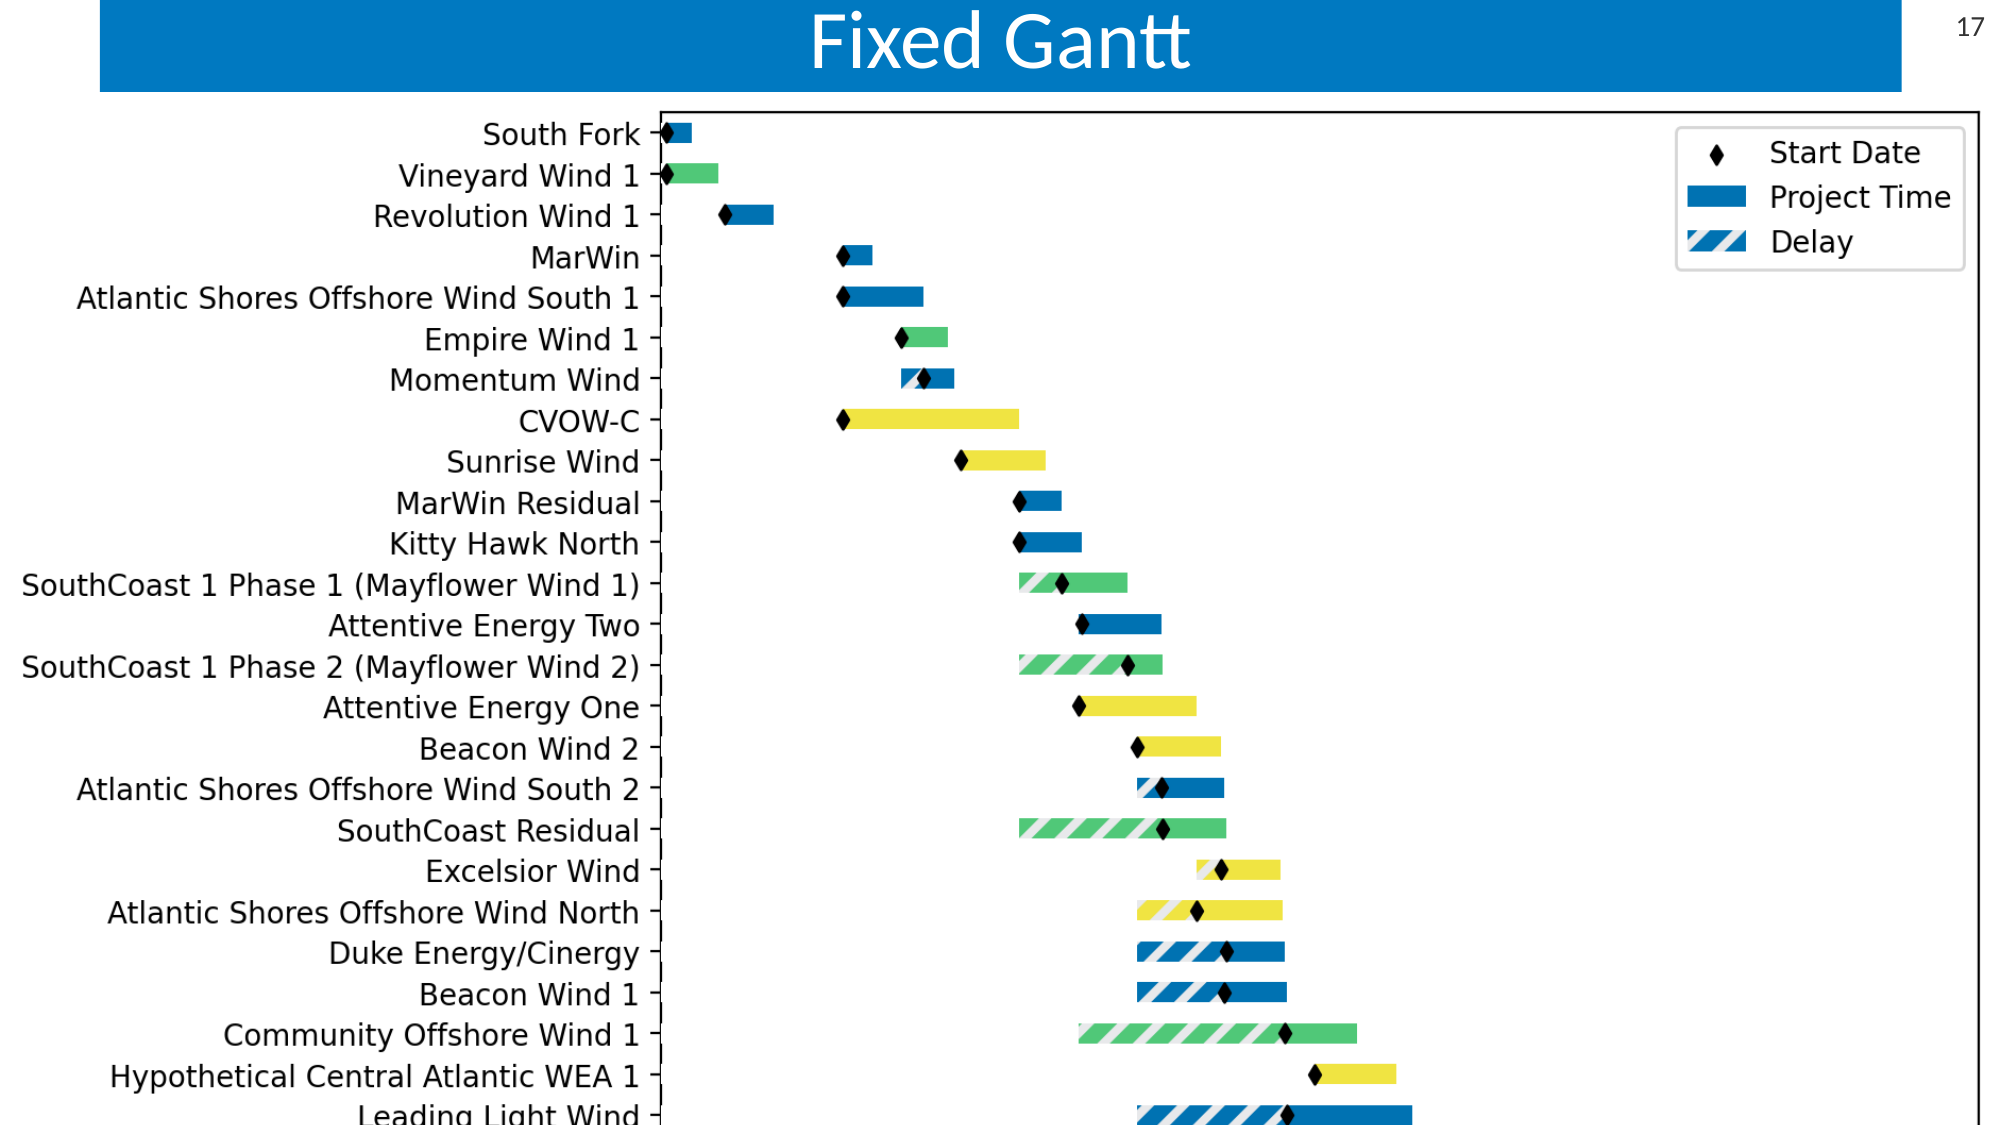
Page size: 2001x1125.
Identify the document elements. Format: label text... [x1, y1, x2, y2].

picture [0, 92, 2000, 1125]
title Fixed Gantt [99, 0, 1902, 90]
